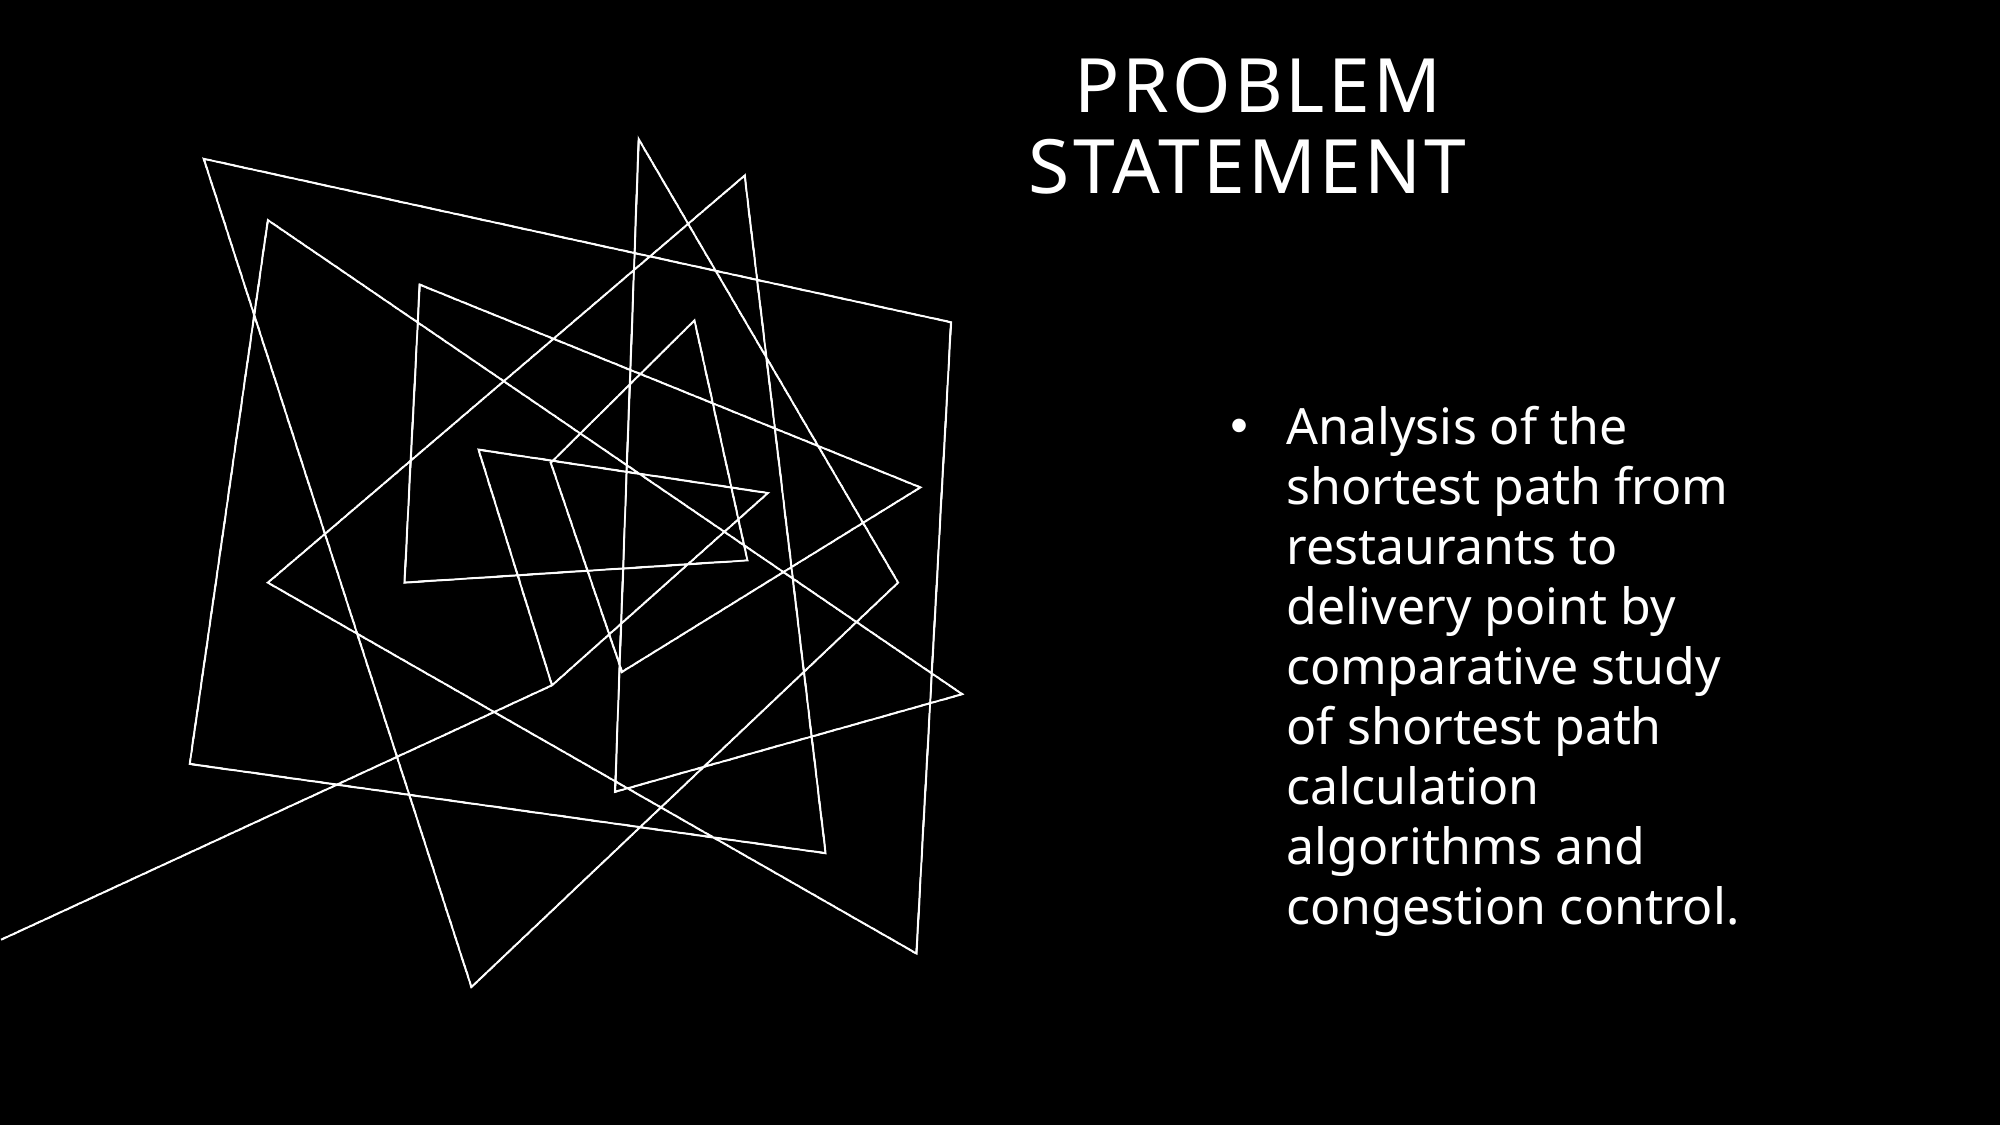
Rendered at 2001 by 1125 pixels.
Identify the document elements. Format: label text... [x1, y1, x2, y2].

text_box Analysis of the shortest path from restaurants to delivery point by comparative study of shortest path calculation algorithms and congestion control. [1215, 387, 1755, 1003]
picture [0, 135, 965, 989]
title Problem Statement [1014, 27, 1910, 218]
